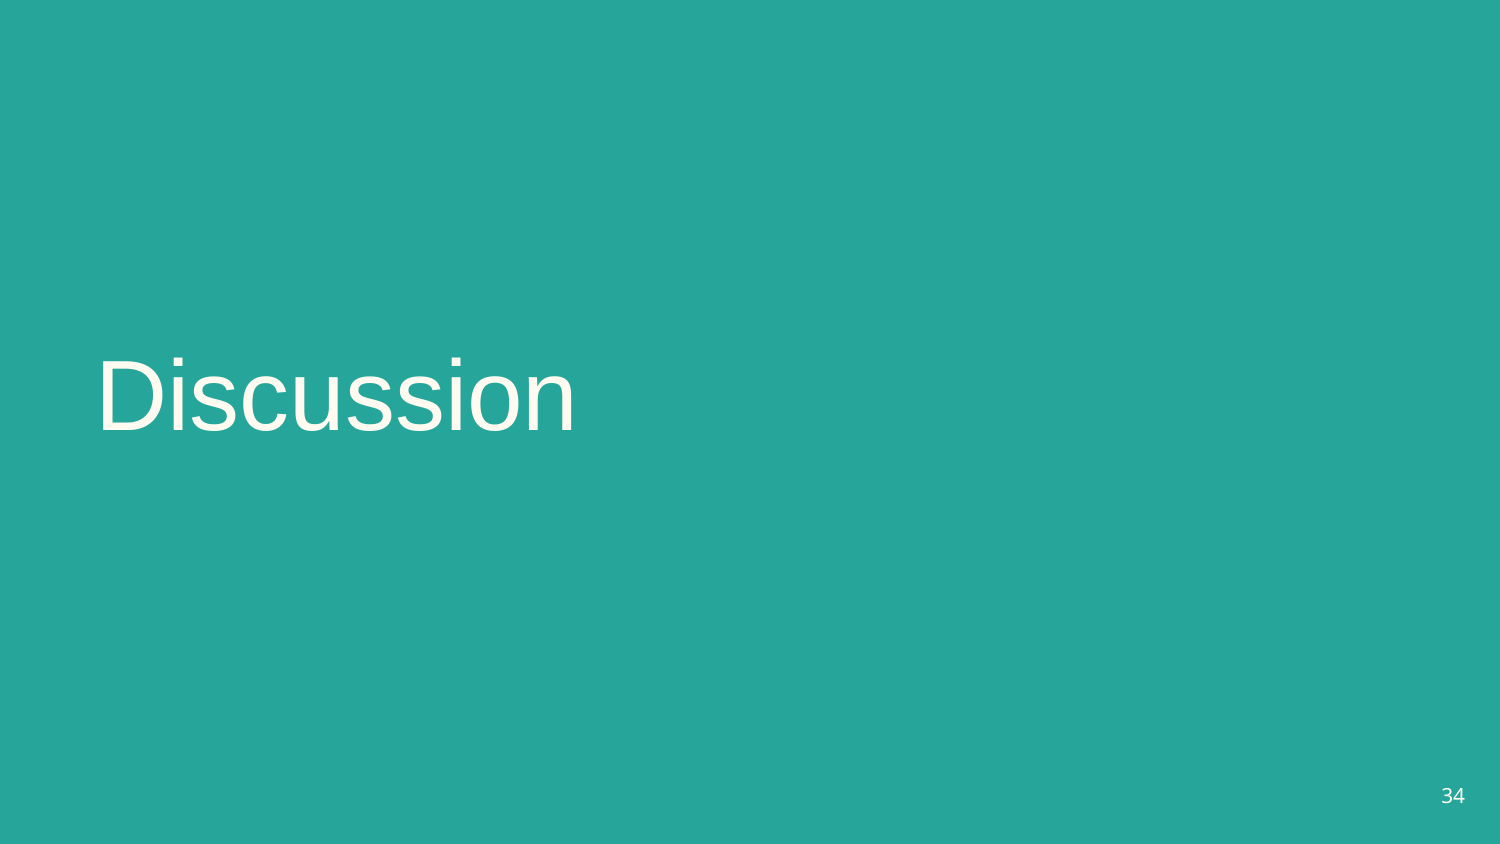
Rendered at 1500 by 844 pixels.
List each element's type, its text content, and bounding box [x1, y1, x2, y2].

slide_number ‹#› [1389, 764, 1480, 830]
title Discussion [80, 86, 1000, 758]
